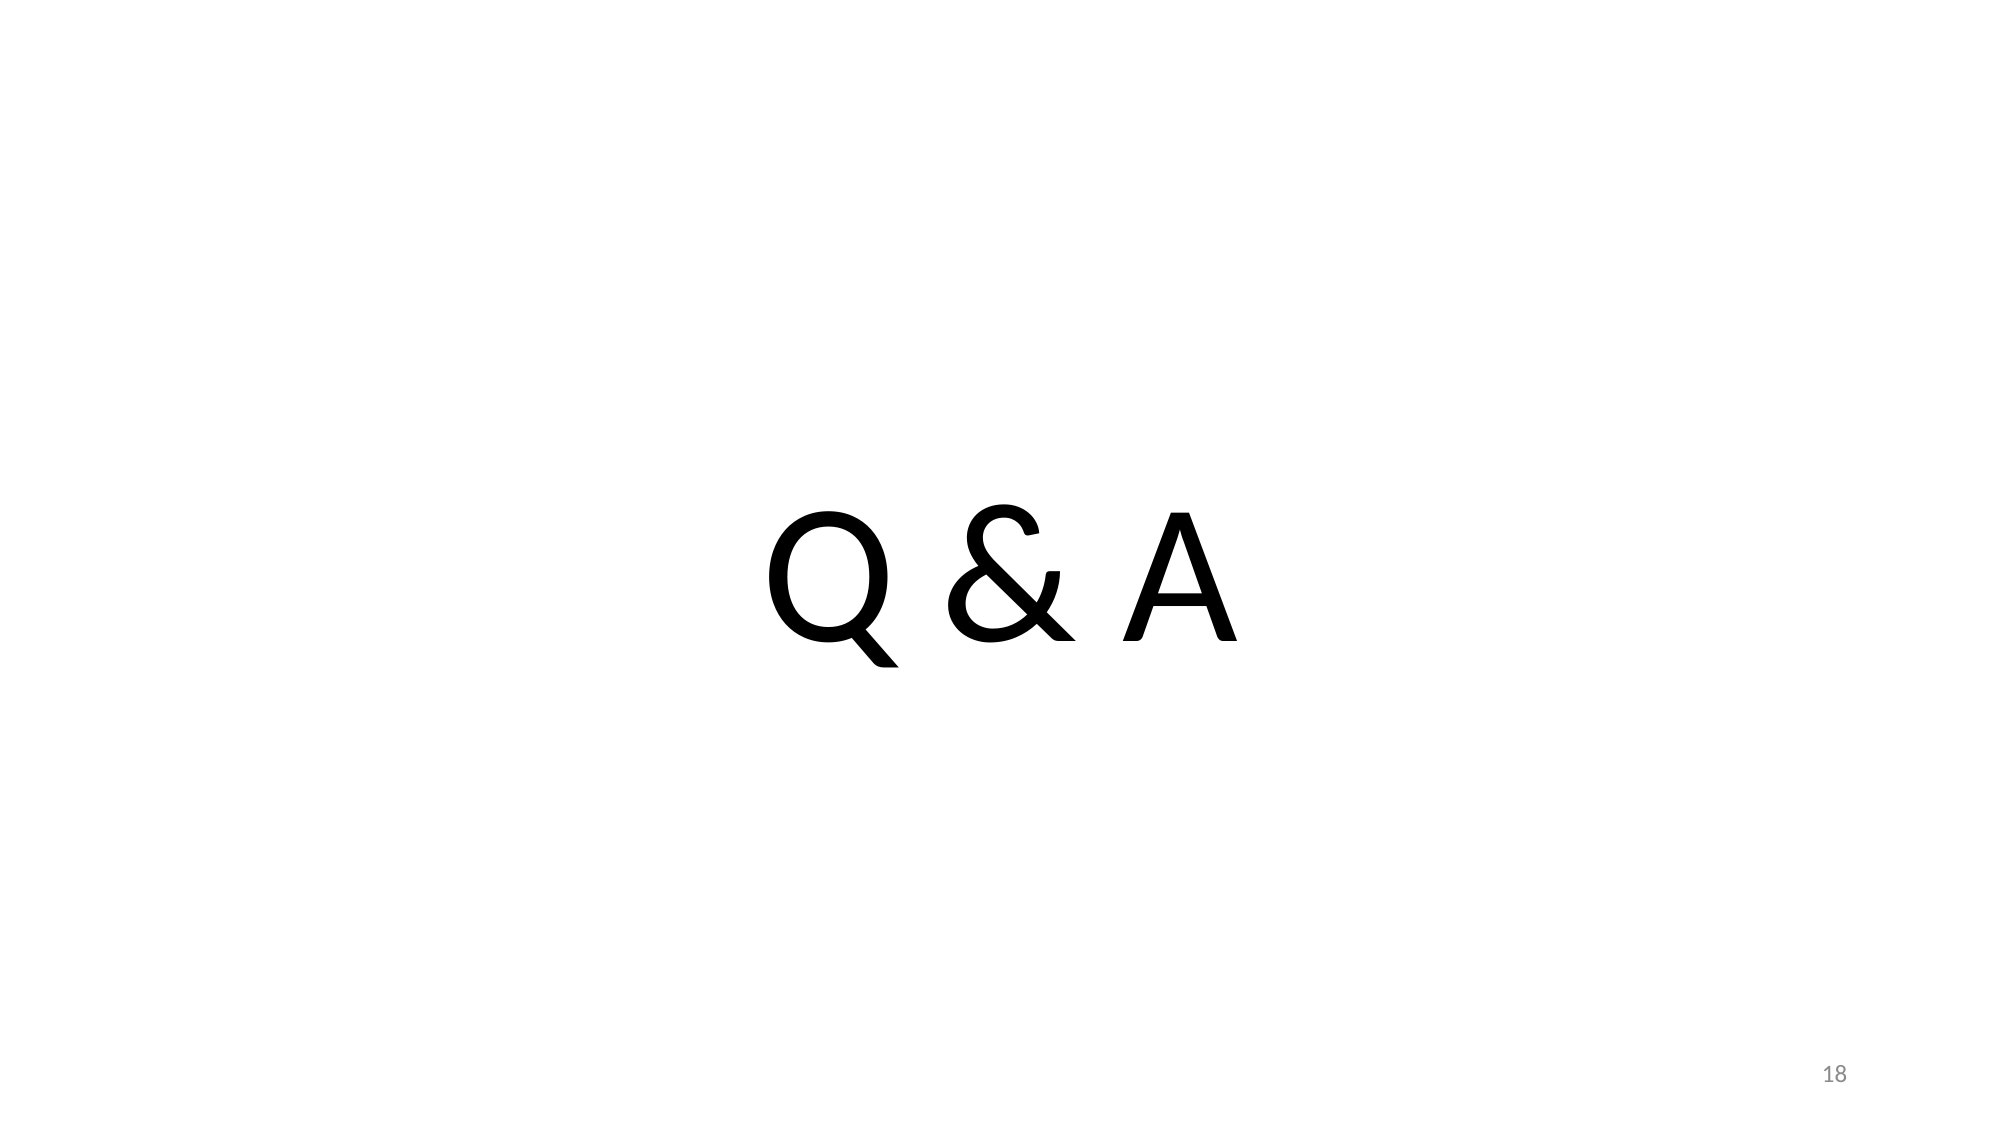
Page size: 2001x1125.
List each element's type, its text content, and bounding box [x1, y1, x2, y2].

text_box Q & A [746, 433, 1254, 689]
slide_number 18 [1412, 1042, 1863, 1103]
